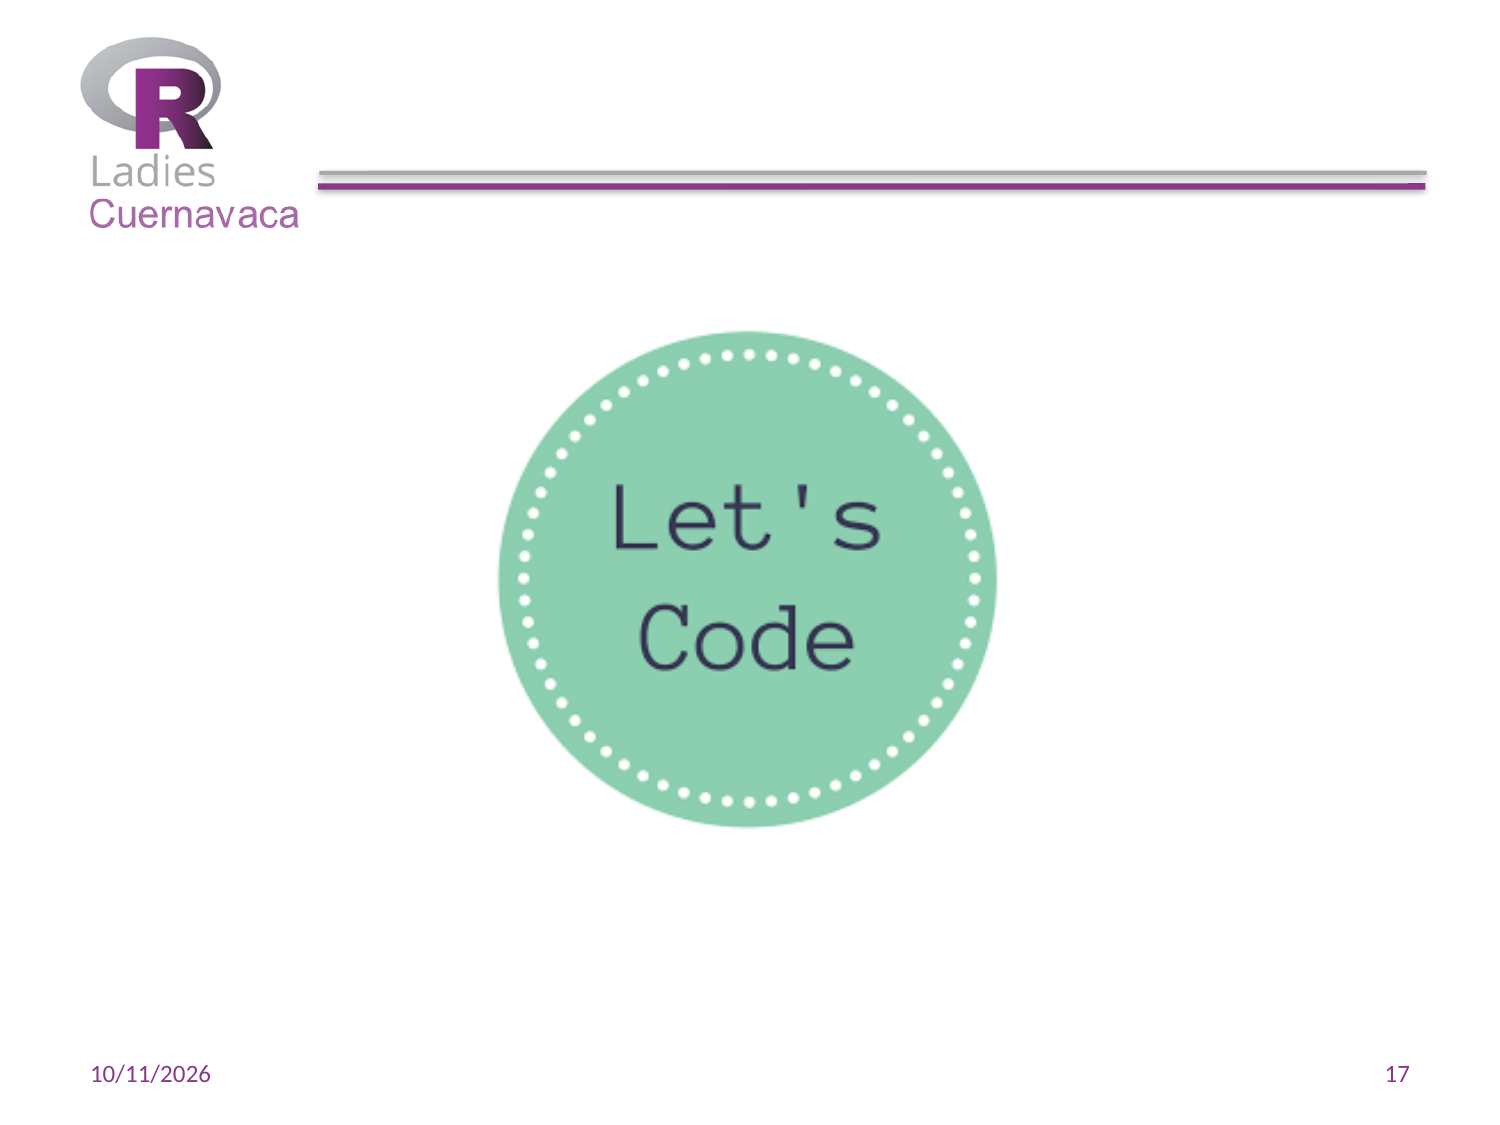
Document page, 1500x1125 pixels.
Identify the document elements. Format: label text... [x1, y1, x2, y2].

picture [61, 15, 319, 244]
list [491, 325, 1009, 834]
slide_number 17 [1074, 1042, 1425, 1103]
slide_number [75, 1042, 425, 1103]
